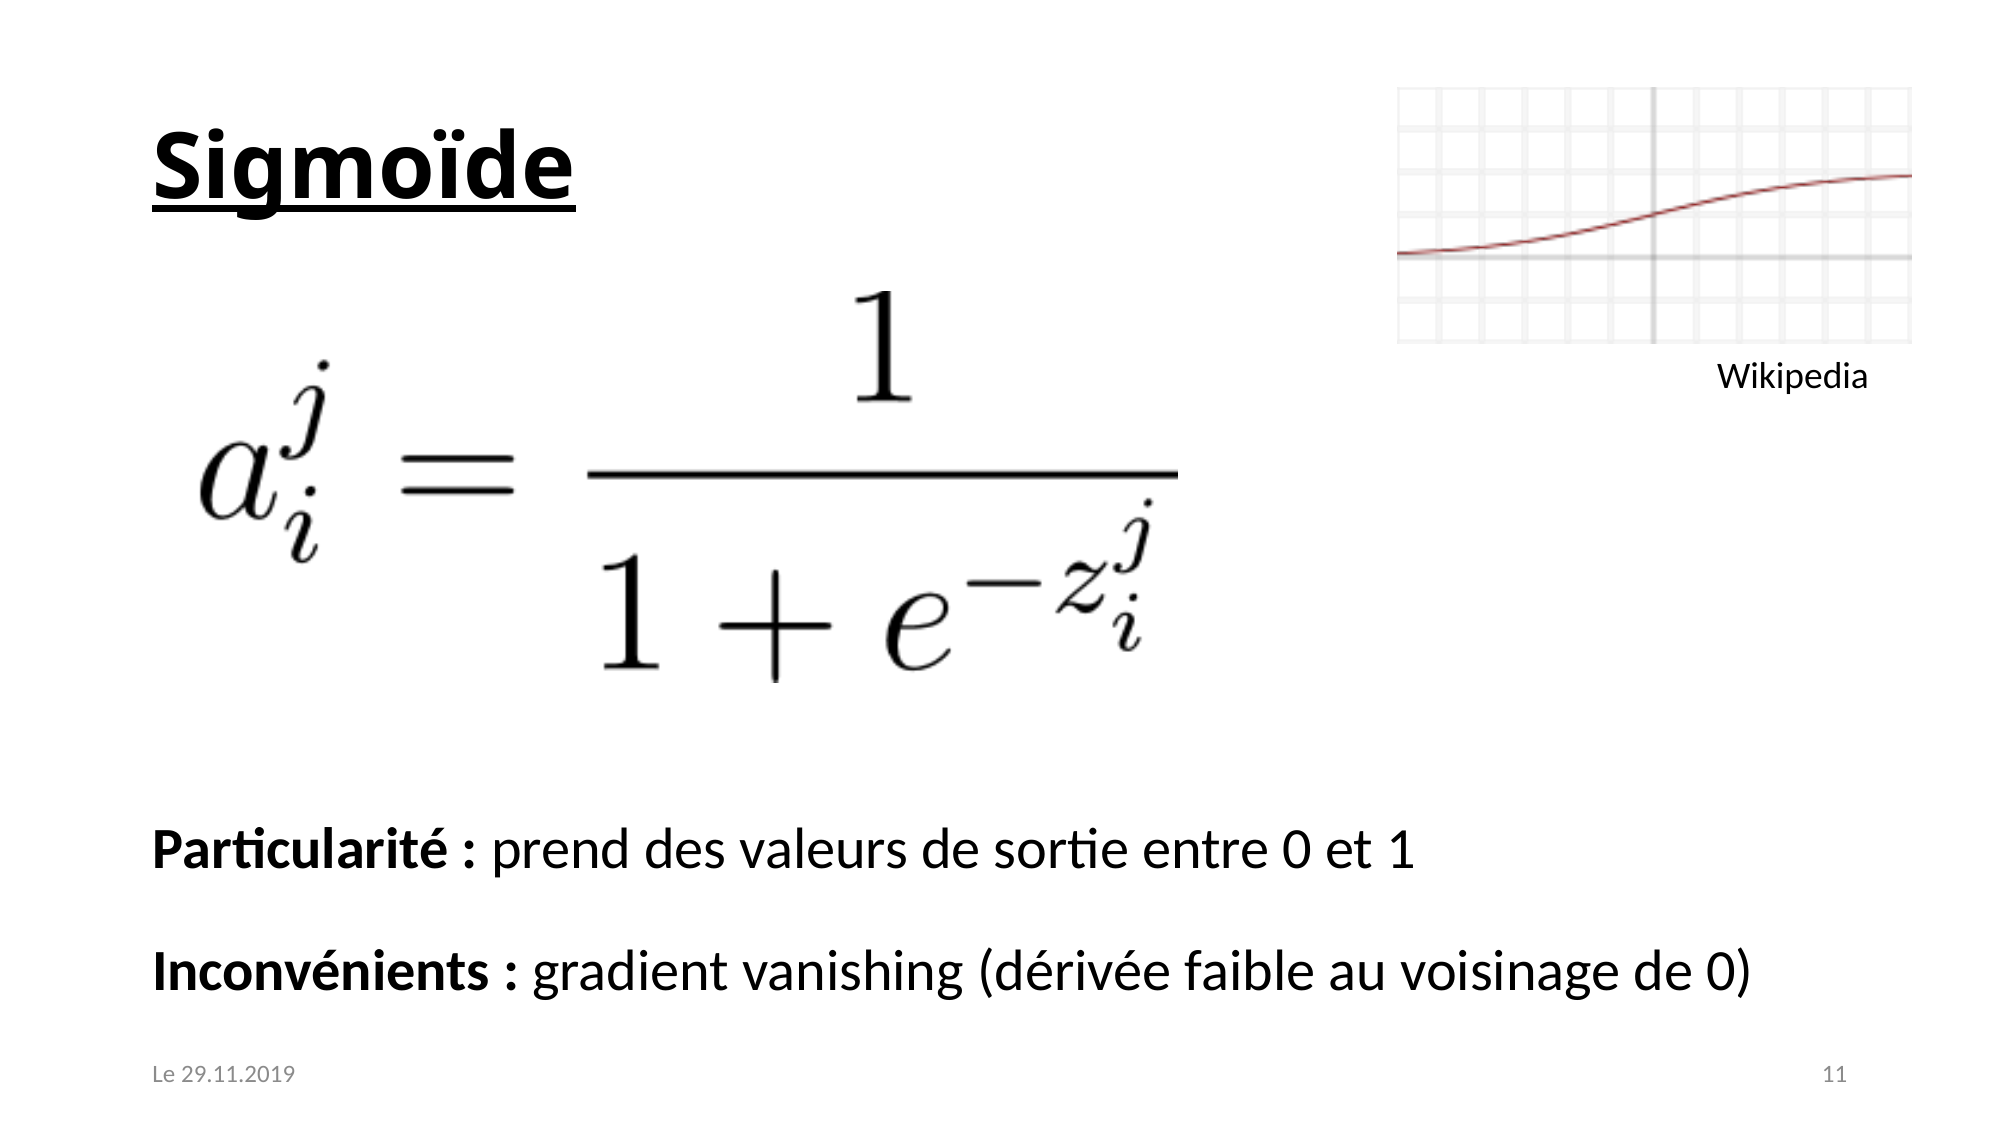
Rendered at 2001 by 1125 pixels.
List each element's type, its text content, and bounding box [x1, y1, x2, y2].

title Sigmoïde [137, 59, 669, 278]
text_box Inconvénients : gradient vanishing (dérivée faible au voisinage de 0) [137, 925, 1805, 1010]
text_box Particularité : prend des valeurs de sortie entre 0 et 1 [138, 802, 1793, 888]
slide_number 11 [1412, 1042, 1863, 1103]
picture [1397, 87, 1912, 345]
picture [194, 291, 1178, 683]
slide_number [137, 1042, 588, 1103]
text_box Wikipedia [1702, 345, 1912, 404]
